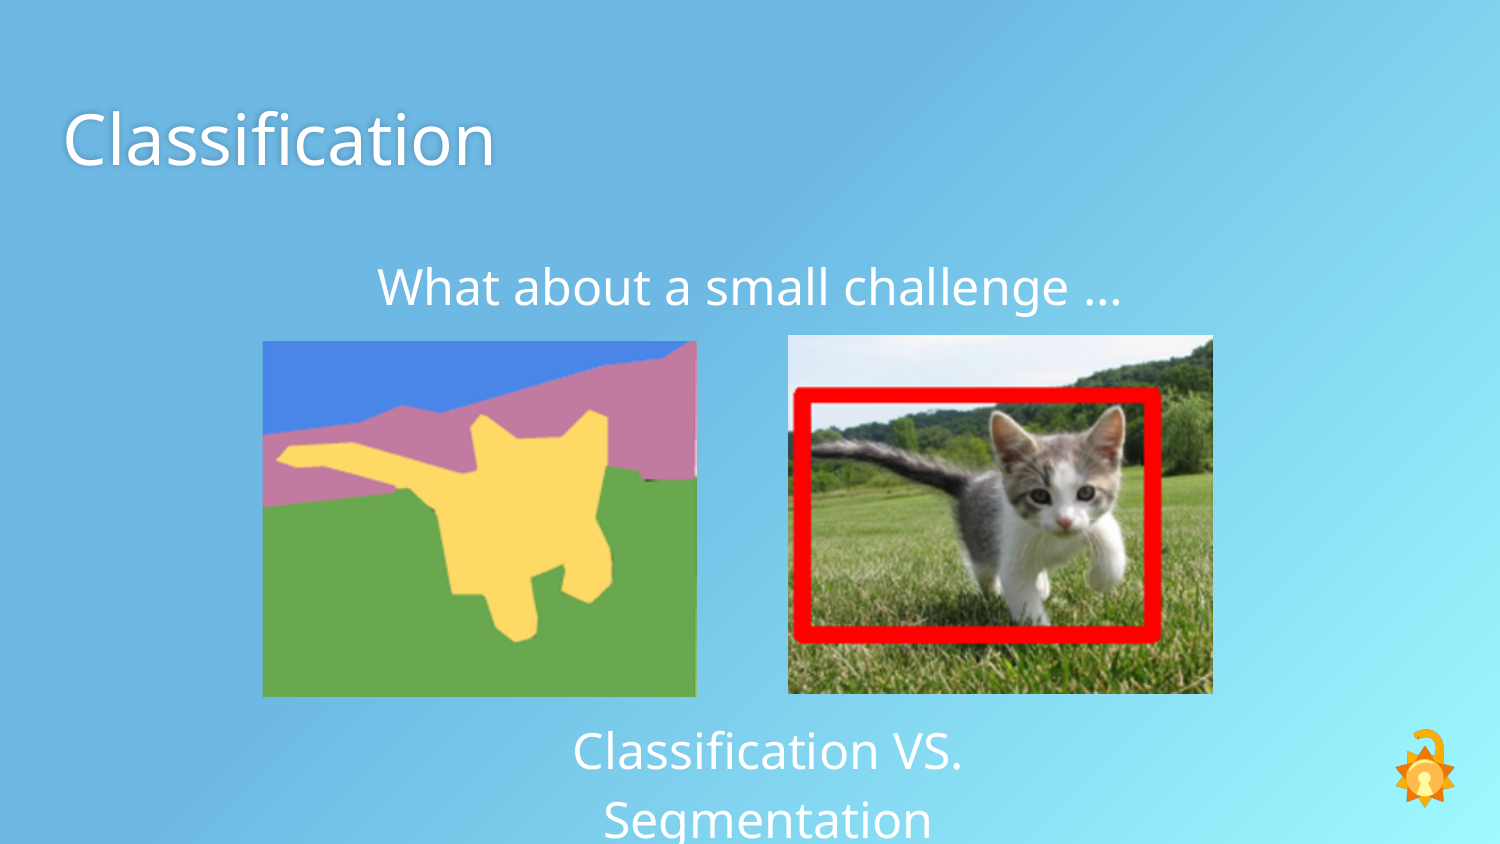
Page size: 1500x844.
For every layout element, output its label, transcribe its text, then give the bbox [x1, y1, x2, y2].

picture [1362, 709, 1488, 835]
subtitle What about a small challenge … [0, 246, 1500, 335]
text_box Classification VS. Segmentation [437, 710, 1100, 811]
picture [788, 334, 1213, 695]
picture [262, 341, 698, 698]
title Classification [62, 0, 1500, 181]
